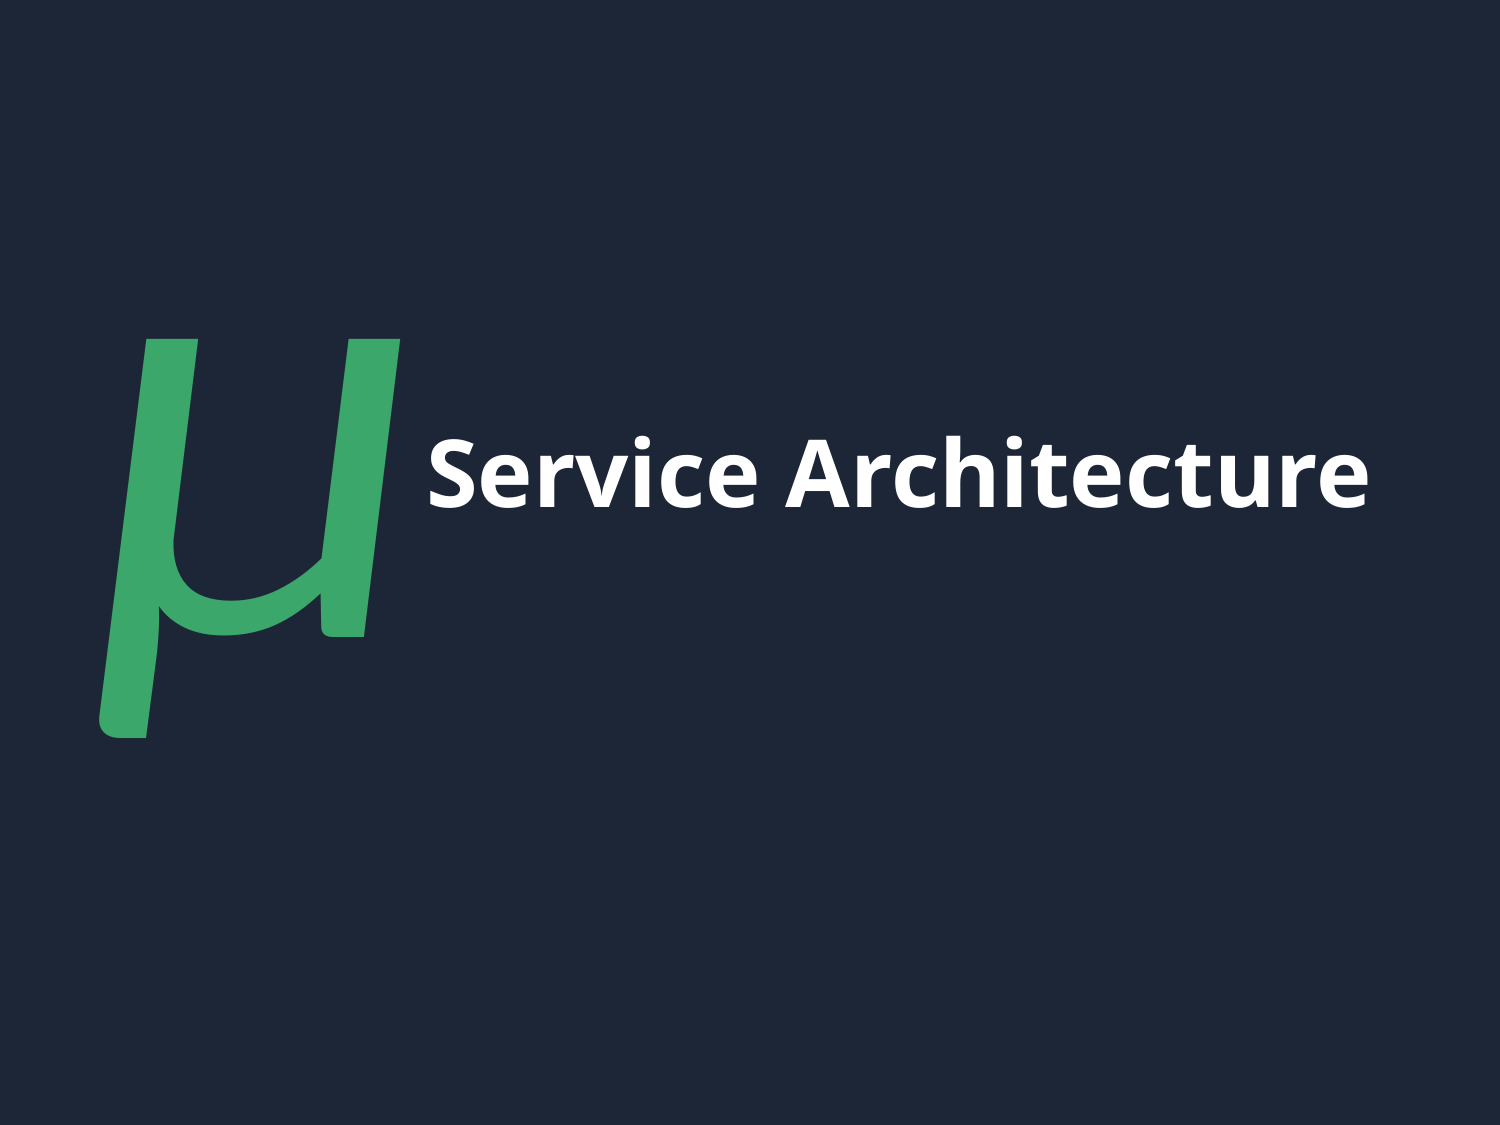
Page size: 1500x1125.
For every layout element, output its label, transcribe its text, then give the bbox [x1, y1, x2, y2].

text_box µ [78, 4, 436, 770]
title Service Architecture [436, 349, 1388, 591]
